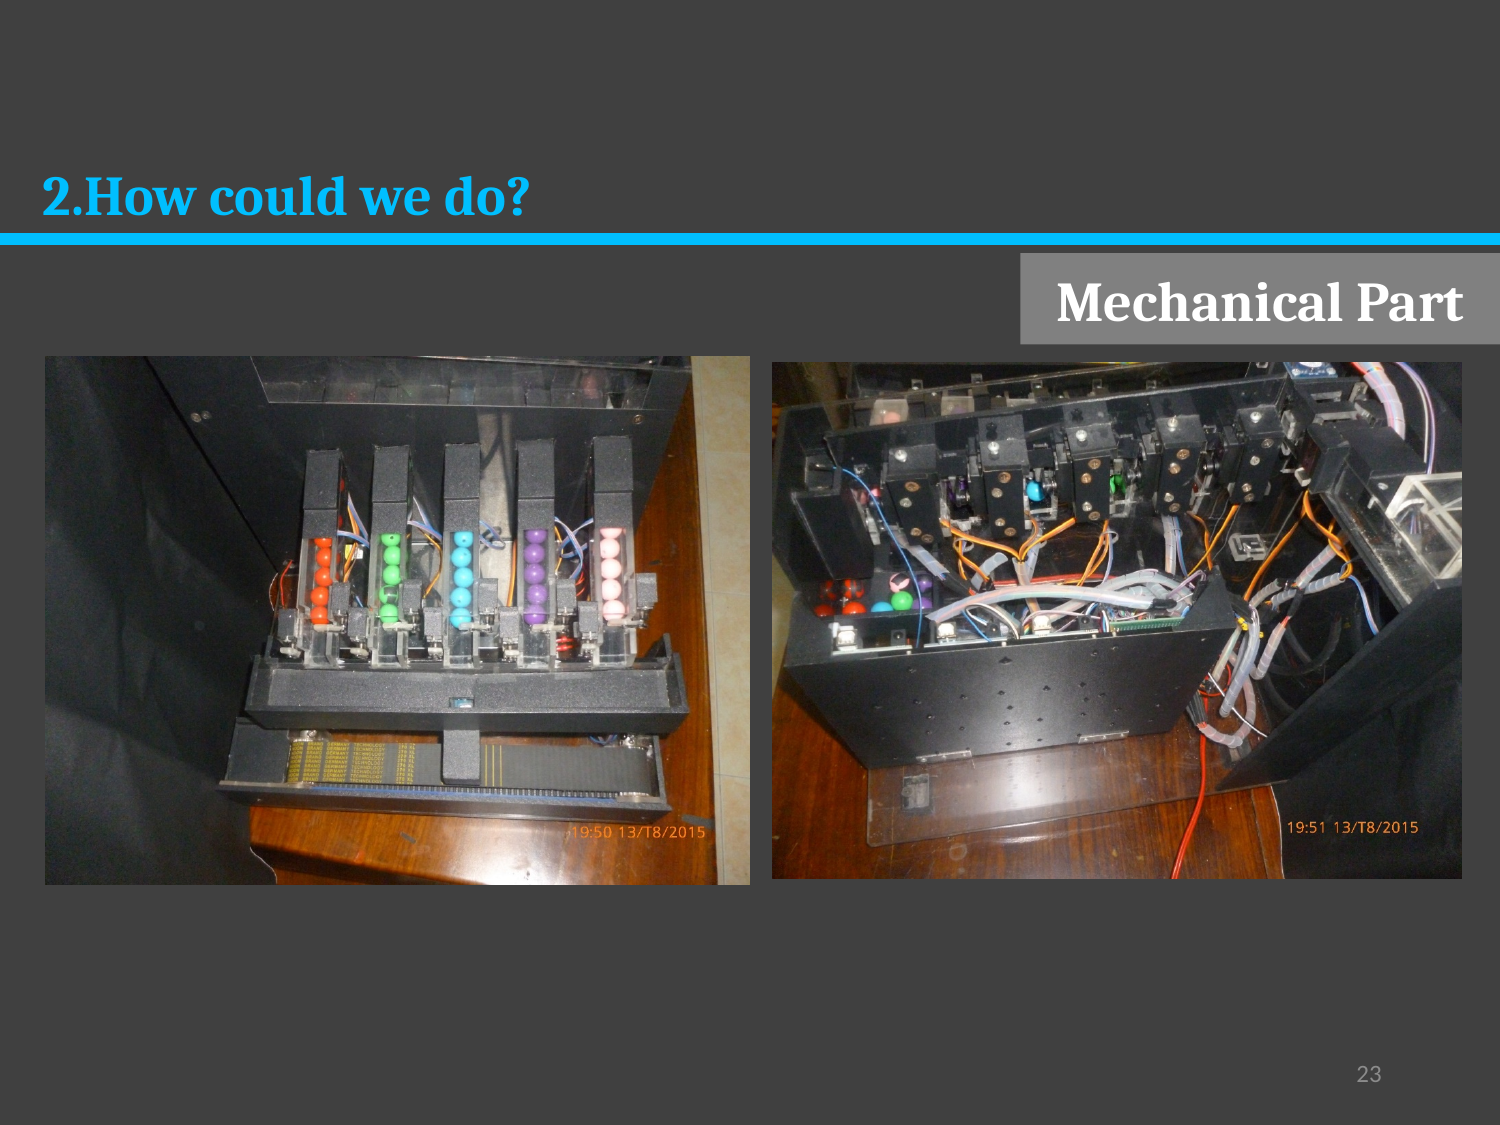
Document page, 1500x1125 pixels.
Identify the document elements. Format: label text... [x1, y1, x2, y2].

text_box 2.How could we do? [0, 140, 576, 238]
text_box 2.How could we do? [0, 240, 576, 245]
text_box Mechanical Part [1019, 252, 1500, 345]
picture [45, 356, 750, 885]
picture [772, 362, 1462, 879]
slide_number 23 [1059, 1042, 1397, 1103]
